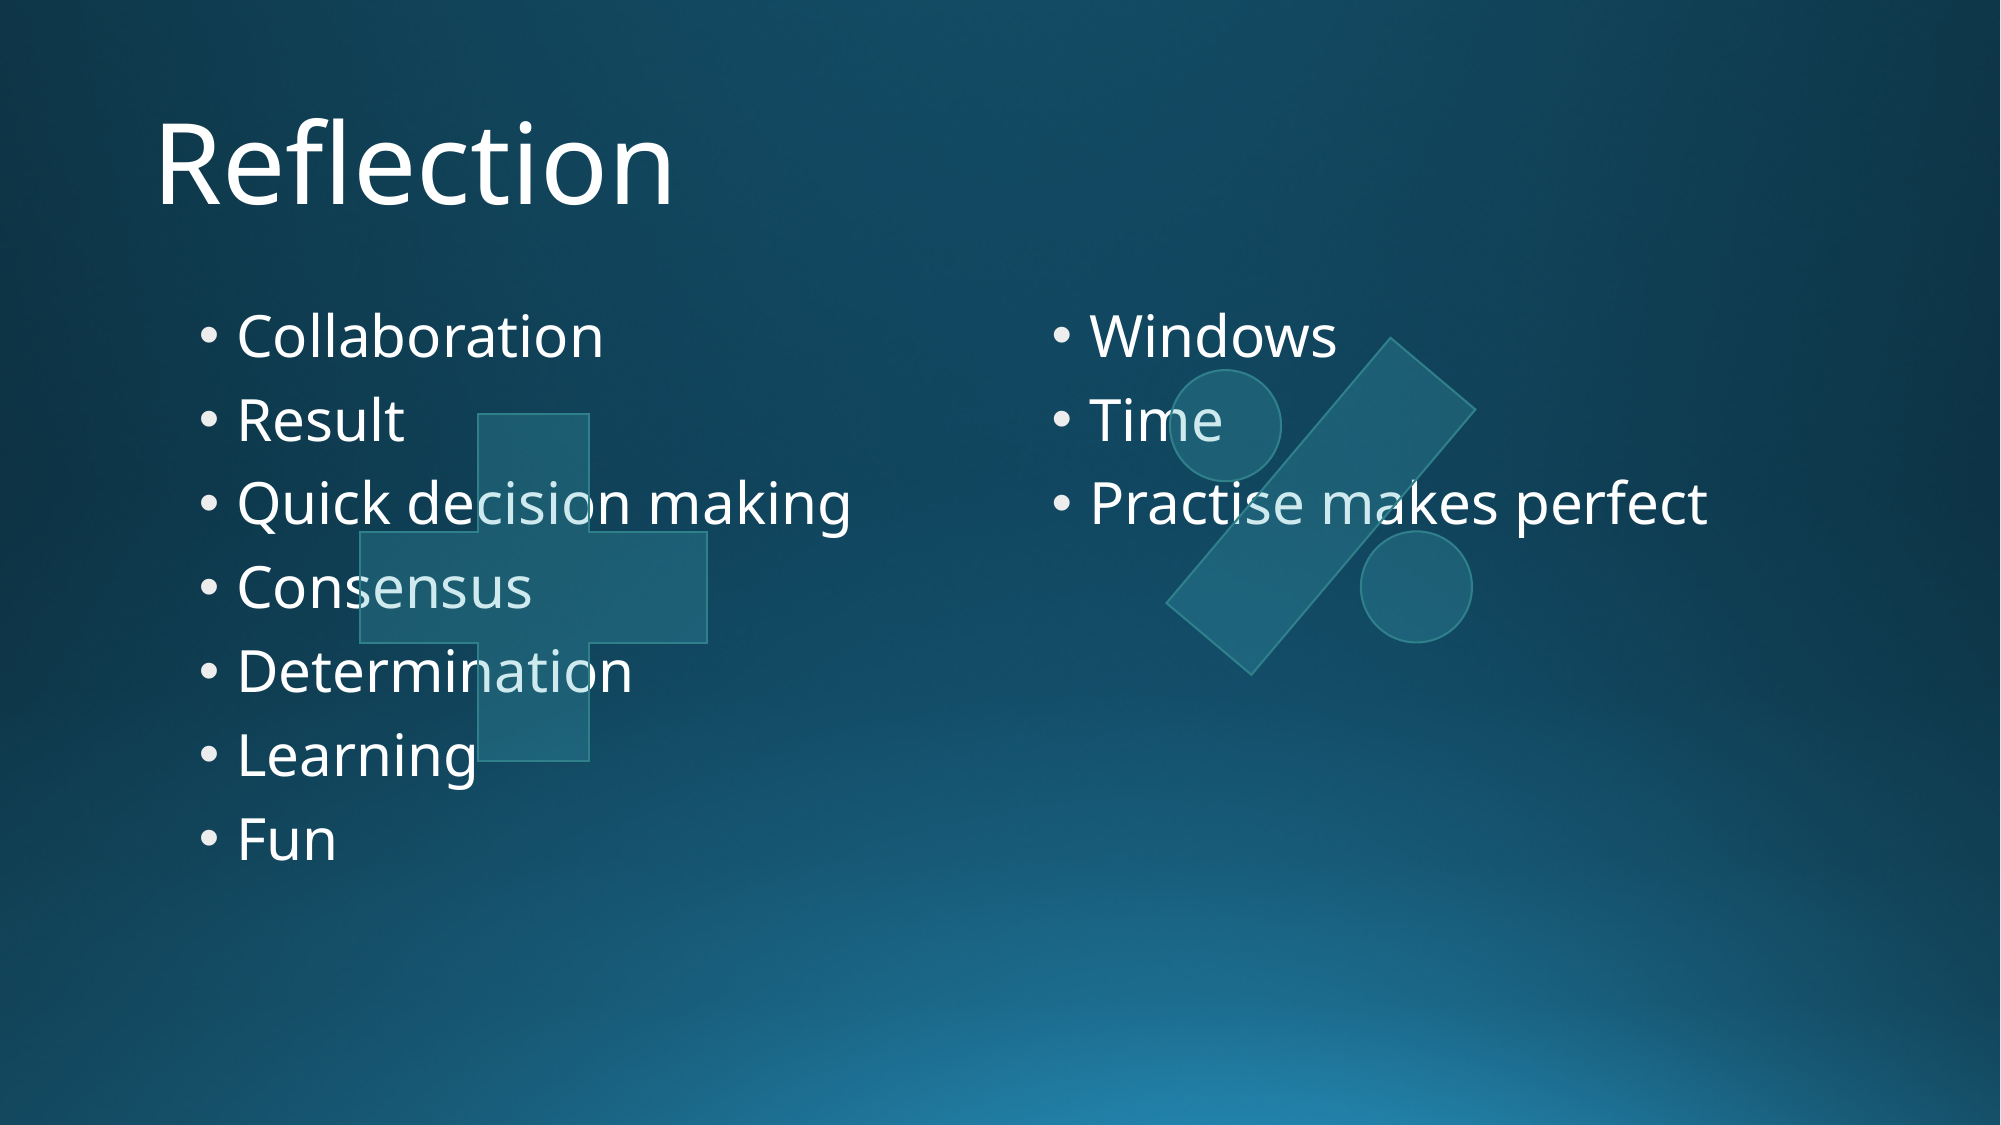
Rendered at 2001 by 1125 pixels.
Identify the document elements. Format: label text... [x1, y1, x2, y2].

list Collaboration Result Quick decision making Consensus Determination Learning Fun [183, 299, 1009, 1014]
picture [0, 0, 2001, 1125]
text_box [359, 413, 708, 762]
title Reflection [137, 59, 1863, 278]
list Windows Time Practise makes perfect [1036, 299, 1863, 1014]
text_box [1165, 336, 1477, 677]
